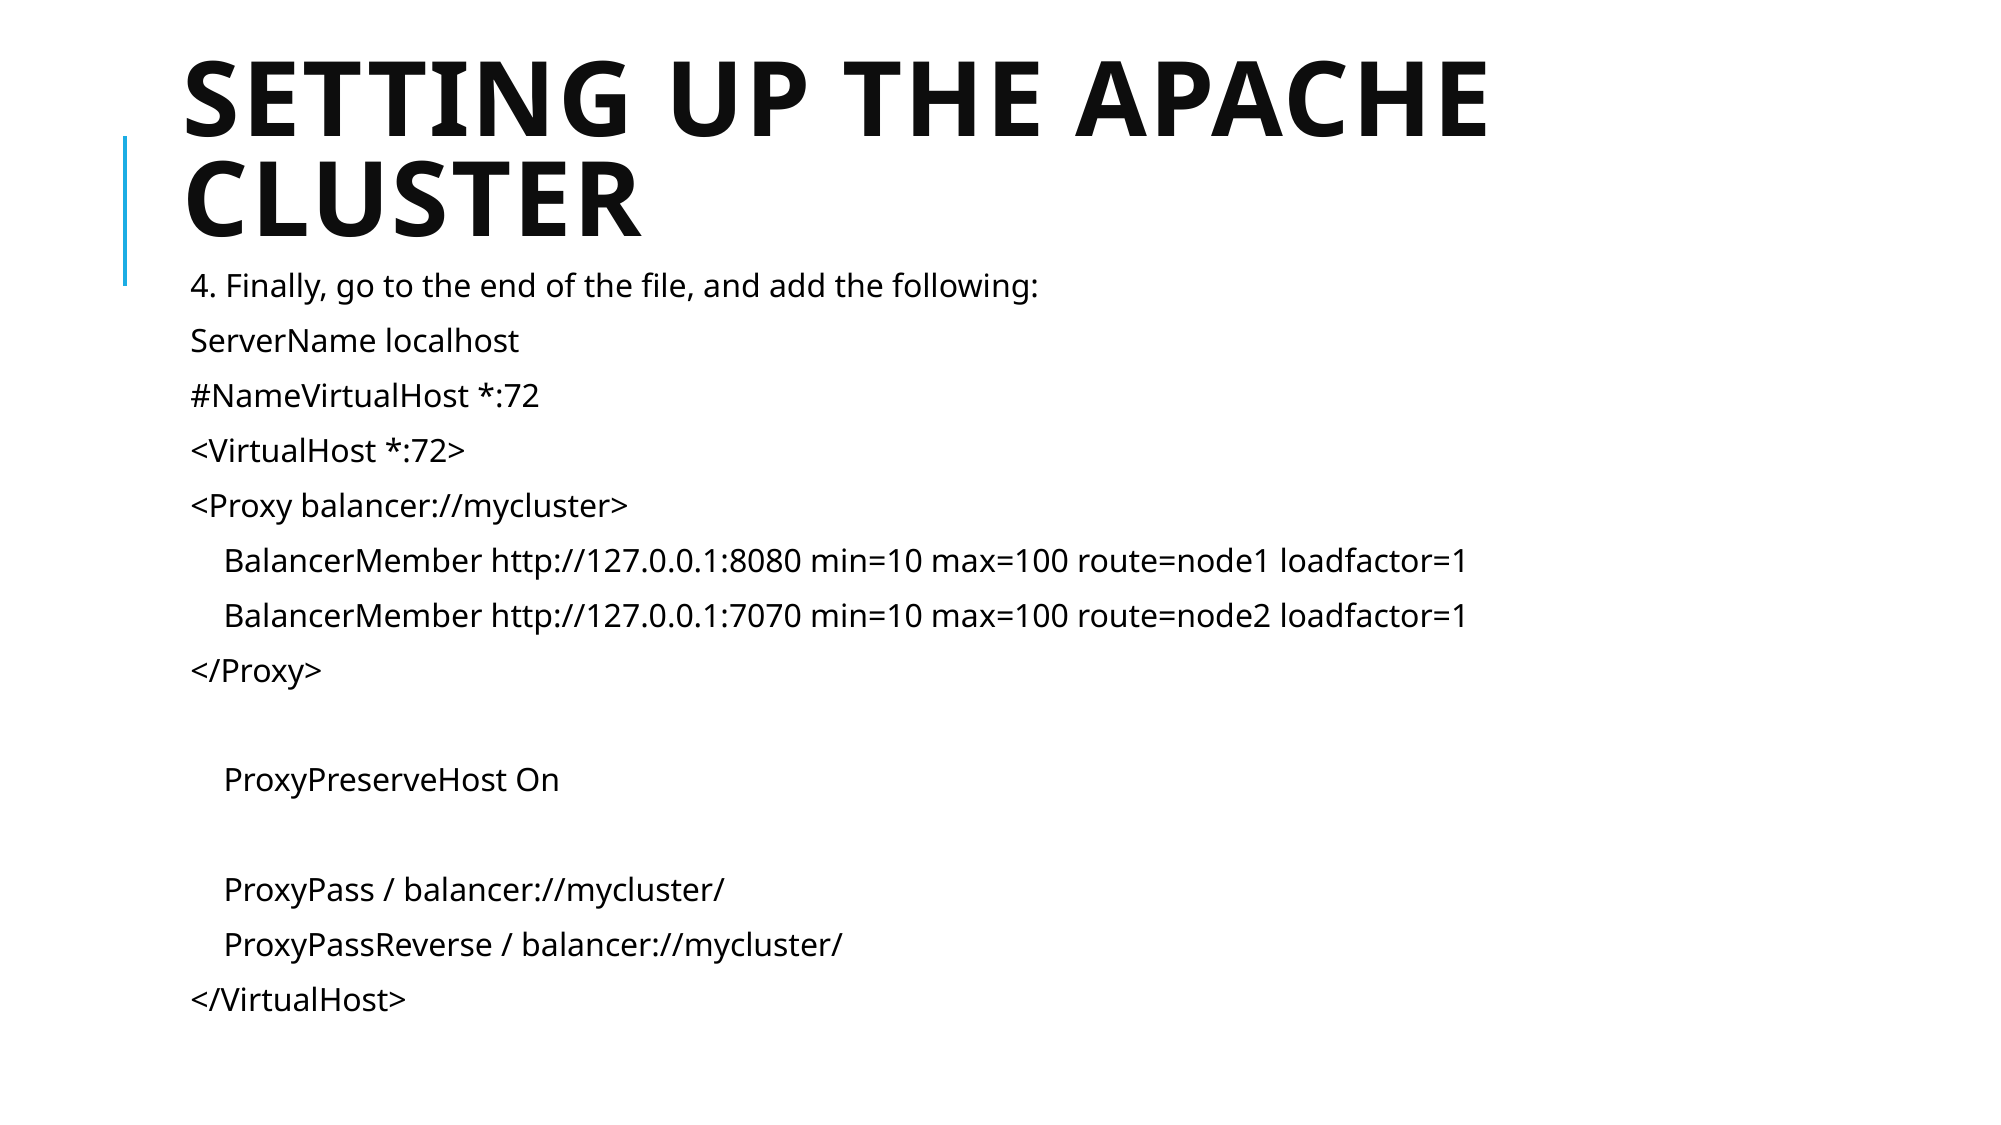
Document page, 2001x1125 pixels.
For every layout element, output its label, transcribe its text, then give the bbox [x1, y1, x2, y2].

title Setting Up The Apache Cluster [168, 96, 1763, 262]
list 4. Finally, go to the end of the file, and add the following: ServerName localhost #NameVirtualHost *:72 <VirtualHost *:72> <Proxy balancer://mycluster> BalancerMember http://127.0.0.1:8080 min=10 max=100 route=node1 loadfactor=1 BalancerMember http://127.0.0.1:7070 min=10 max=100 route=node2 loadfactor=1 </Proxy> ProxyPreserveHost On ProxyPass / balancer://mycluster/ ProxyPassReverse / balancer://mycluster/ </VirtualHost> [168, 262, 1763, 1035]
